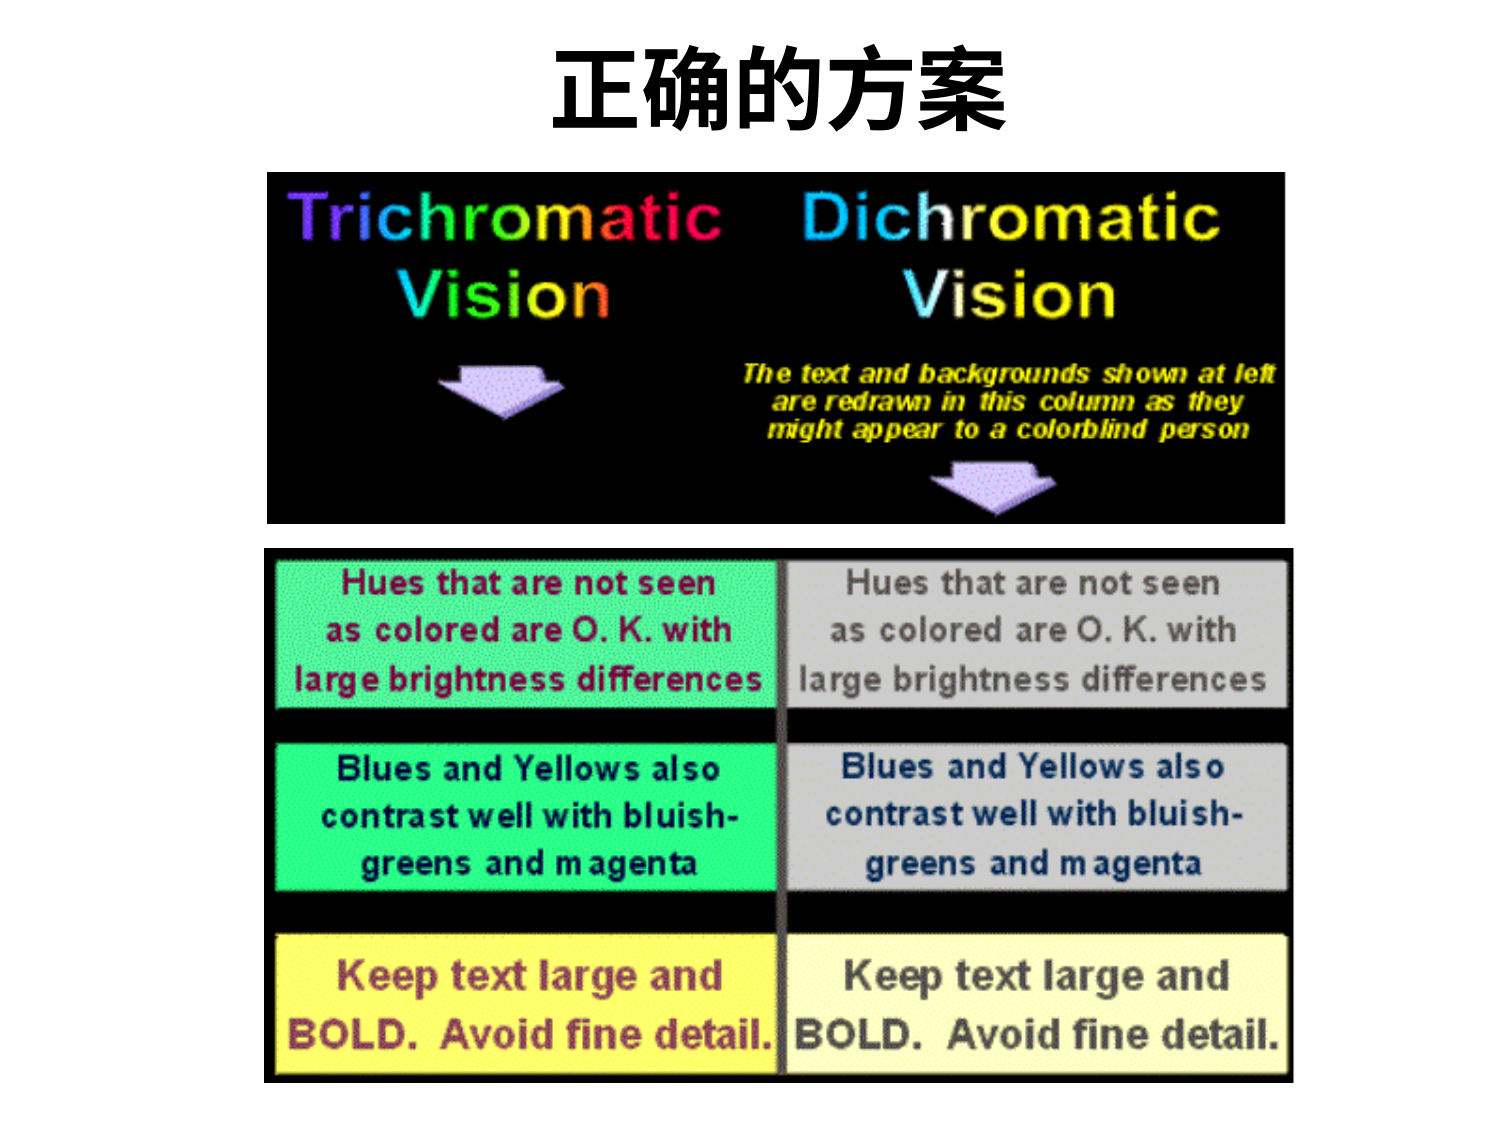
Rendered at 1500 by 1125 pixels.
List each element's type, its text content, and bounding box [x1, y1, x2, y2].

picture [264, 548, 1296, 1083]
picture [266, 172, 1288, 524]
text_box 正确的方案 [507, 24, 1052, 150]
